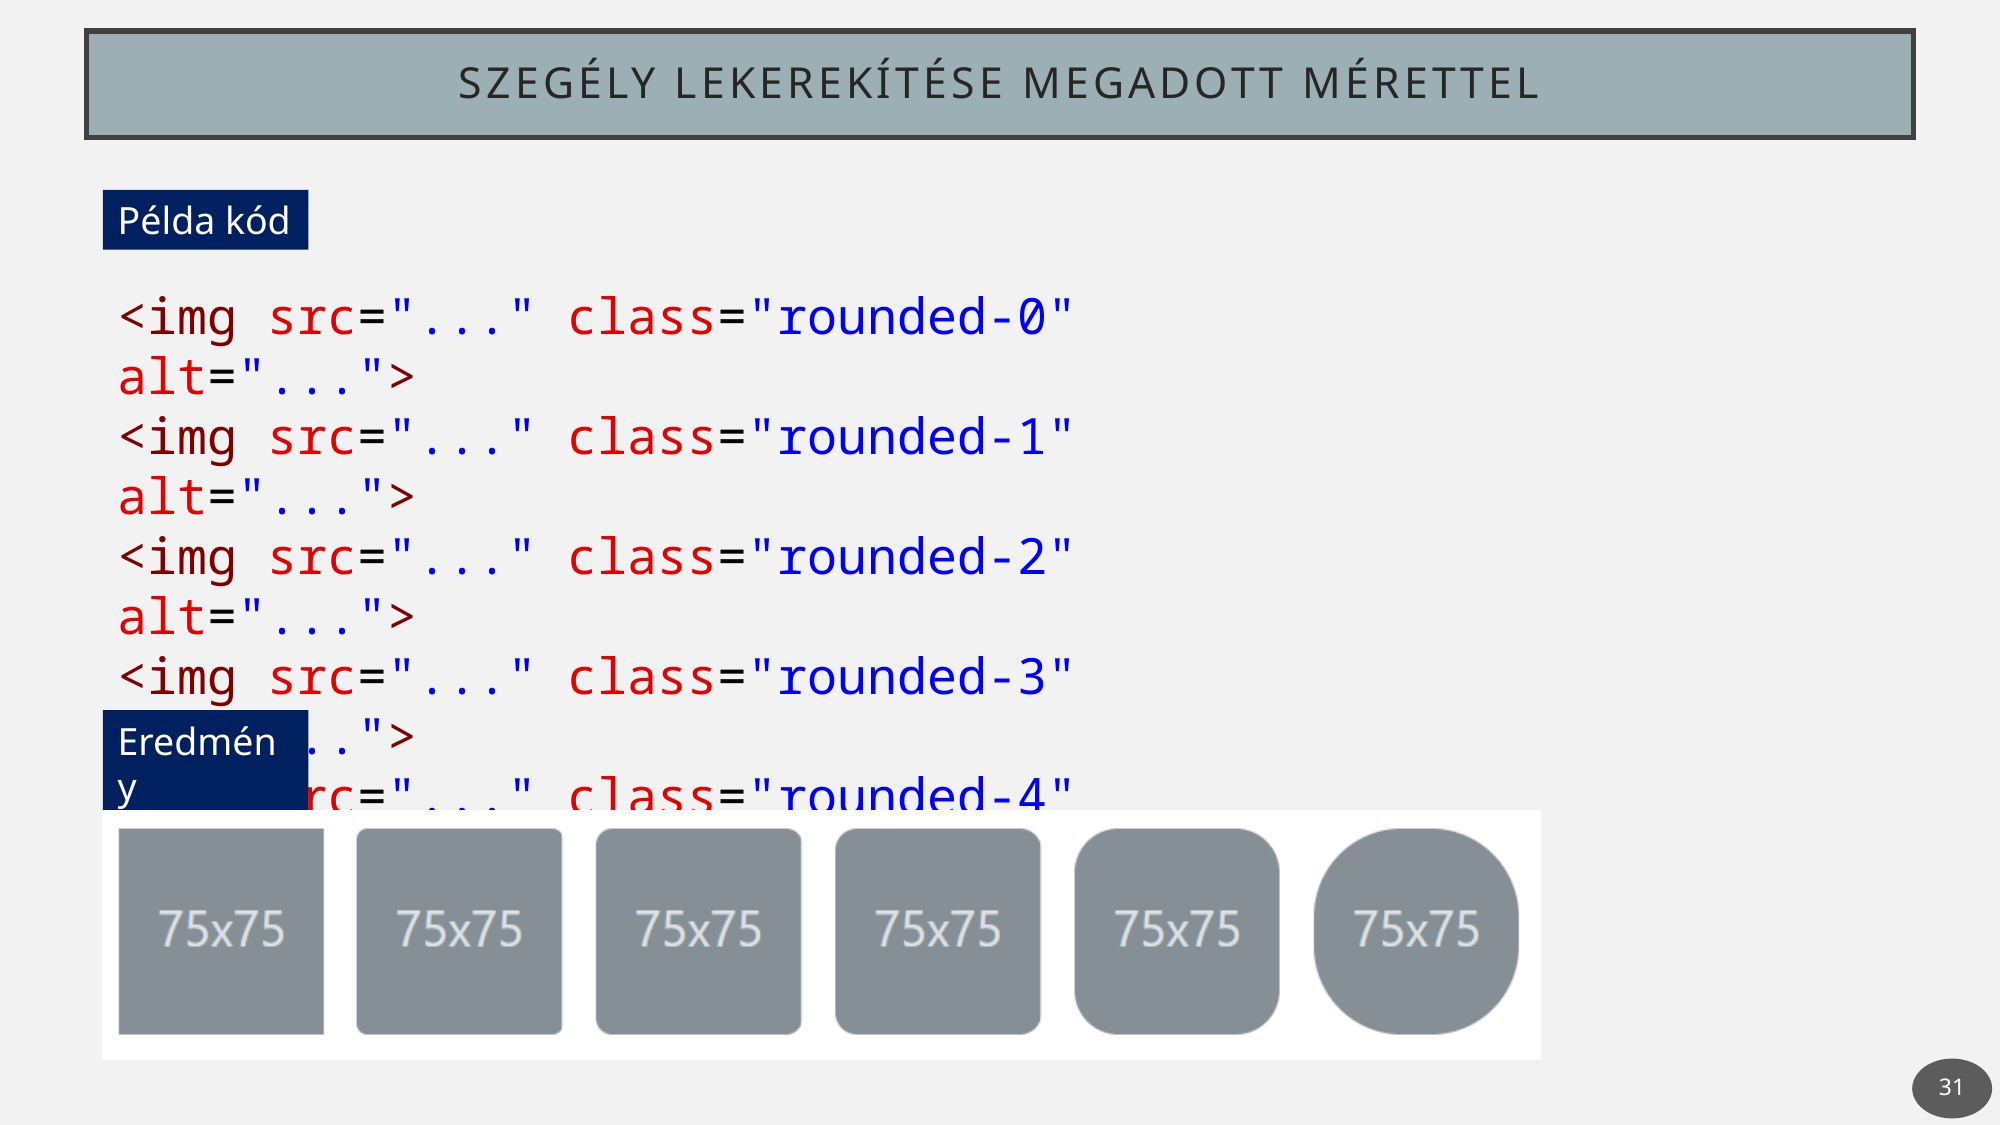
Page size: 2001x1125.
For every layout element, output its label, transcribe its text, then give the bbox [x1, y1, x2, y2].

text_box Eredmény [102, 710, 309, 810]
text_box <img src="..." class="rounded-0" alt="..."> <img src="..." class="rounded-1" alt="..."> <img src="..." class="rounded-2" alt="..."> <img src="..." class="rounded-3" alt="..."> <img src="..." class="rounded-4" alt="..."> <img src="..." class="rounded-5" alt="..."> [102, 277, 1354, 810]
slide_number 31 [1912, 1058, 1993, 1119]
title Szegély lekerekítése megadott mérettel [84, 28, 1916, 140]
text_box Példa kód [102, 189, 309, 250]
picture [102, 810, 1541, 1060]
